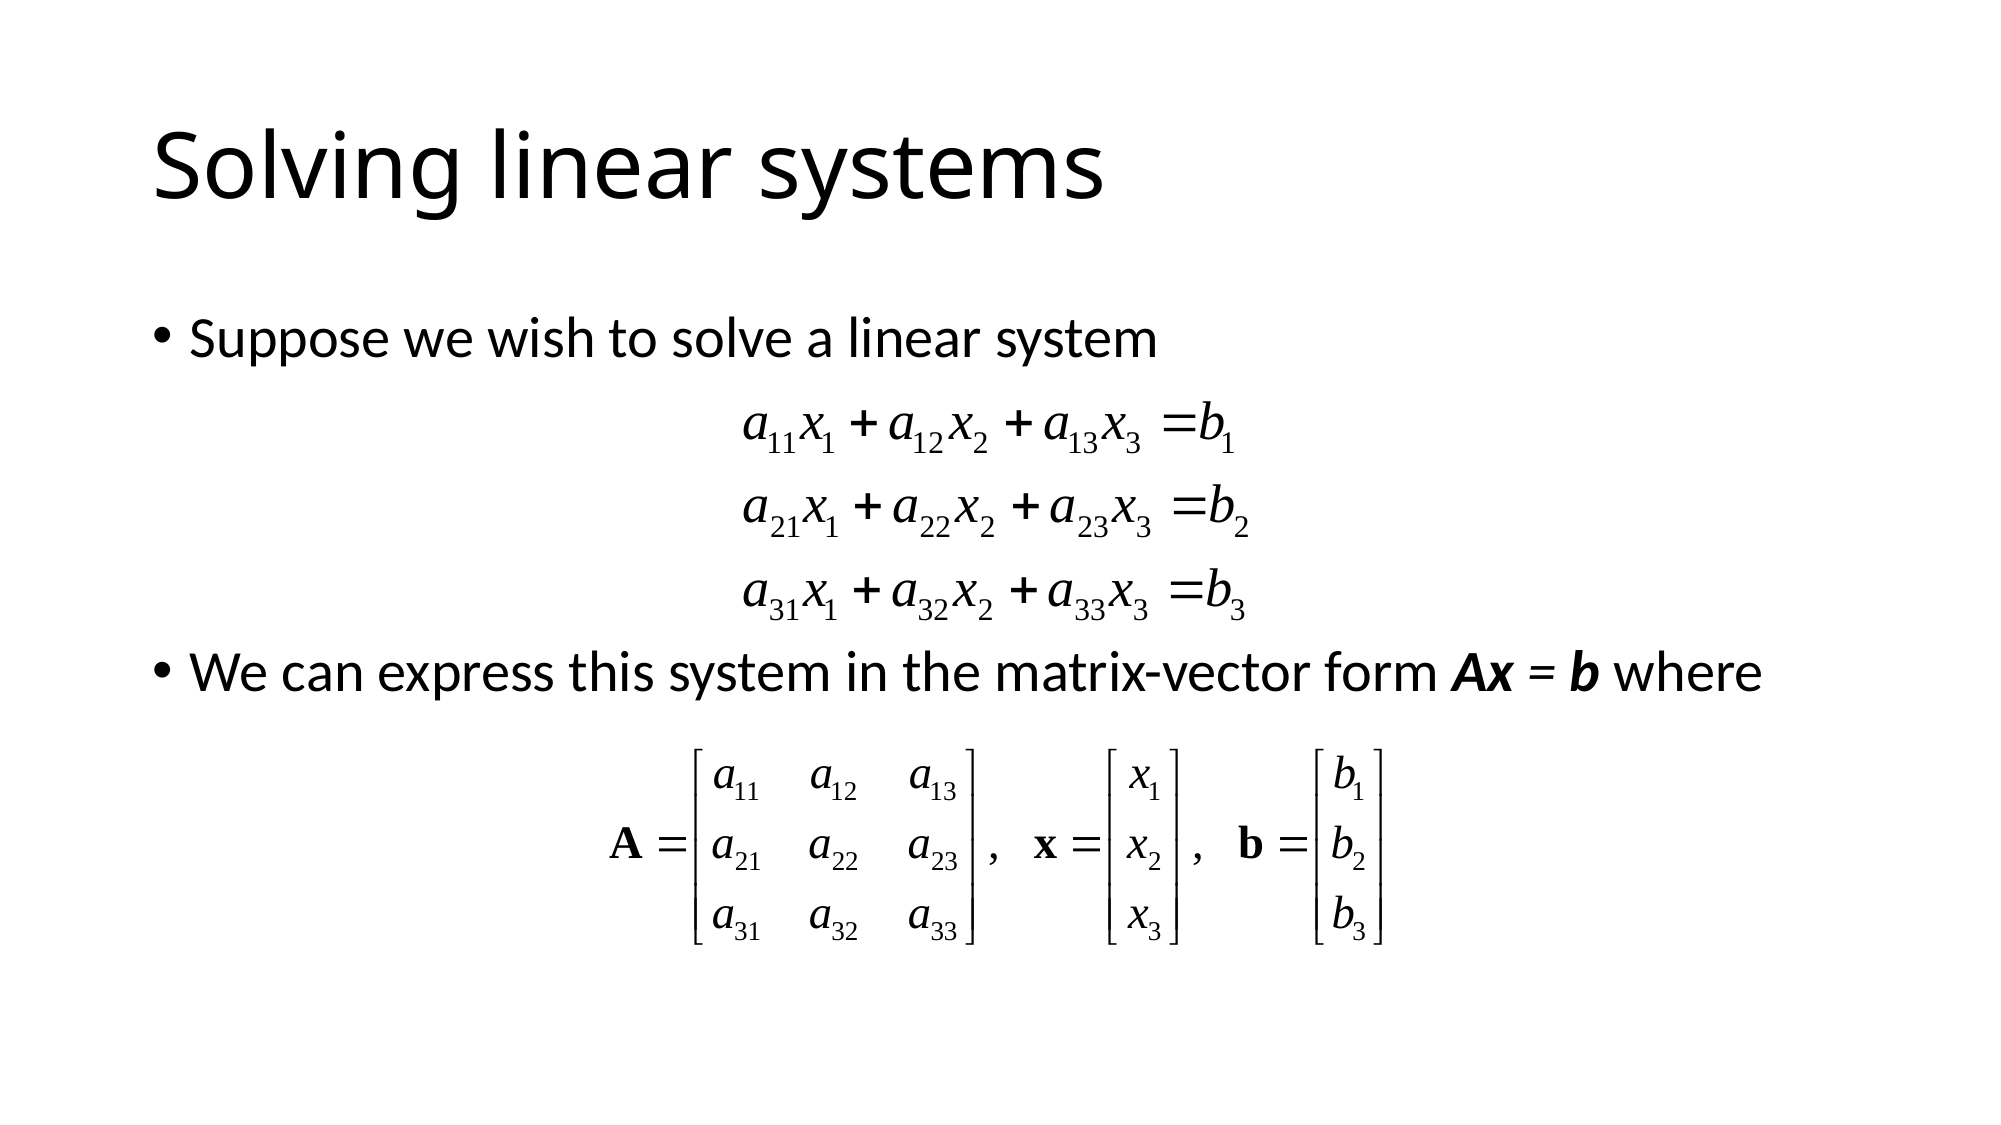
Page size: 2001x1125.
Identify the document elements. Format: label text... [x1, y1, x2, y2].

title Solving linear systems [137, 59, 1863, 278]
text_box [734, 386, 1266, 632]
list Suppose we wish to solve a linear system We can express this system in the matrix-vector form Ax = b where [137, 299, 1863, 760]
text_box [601, 738, 1399, 957]
